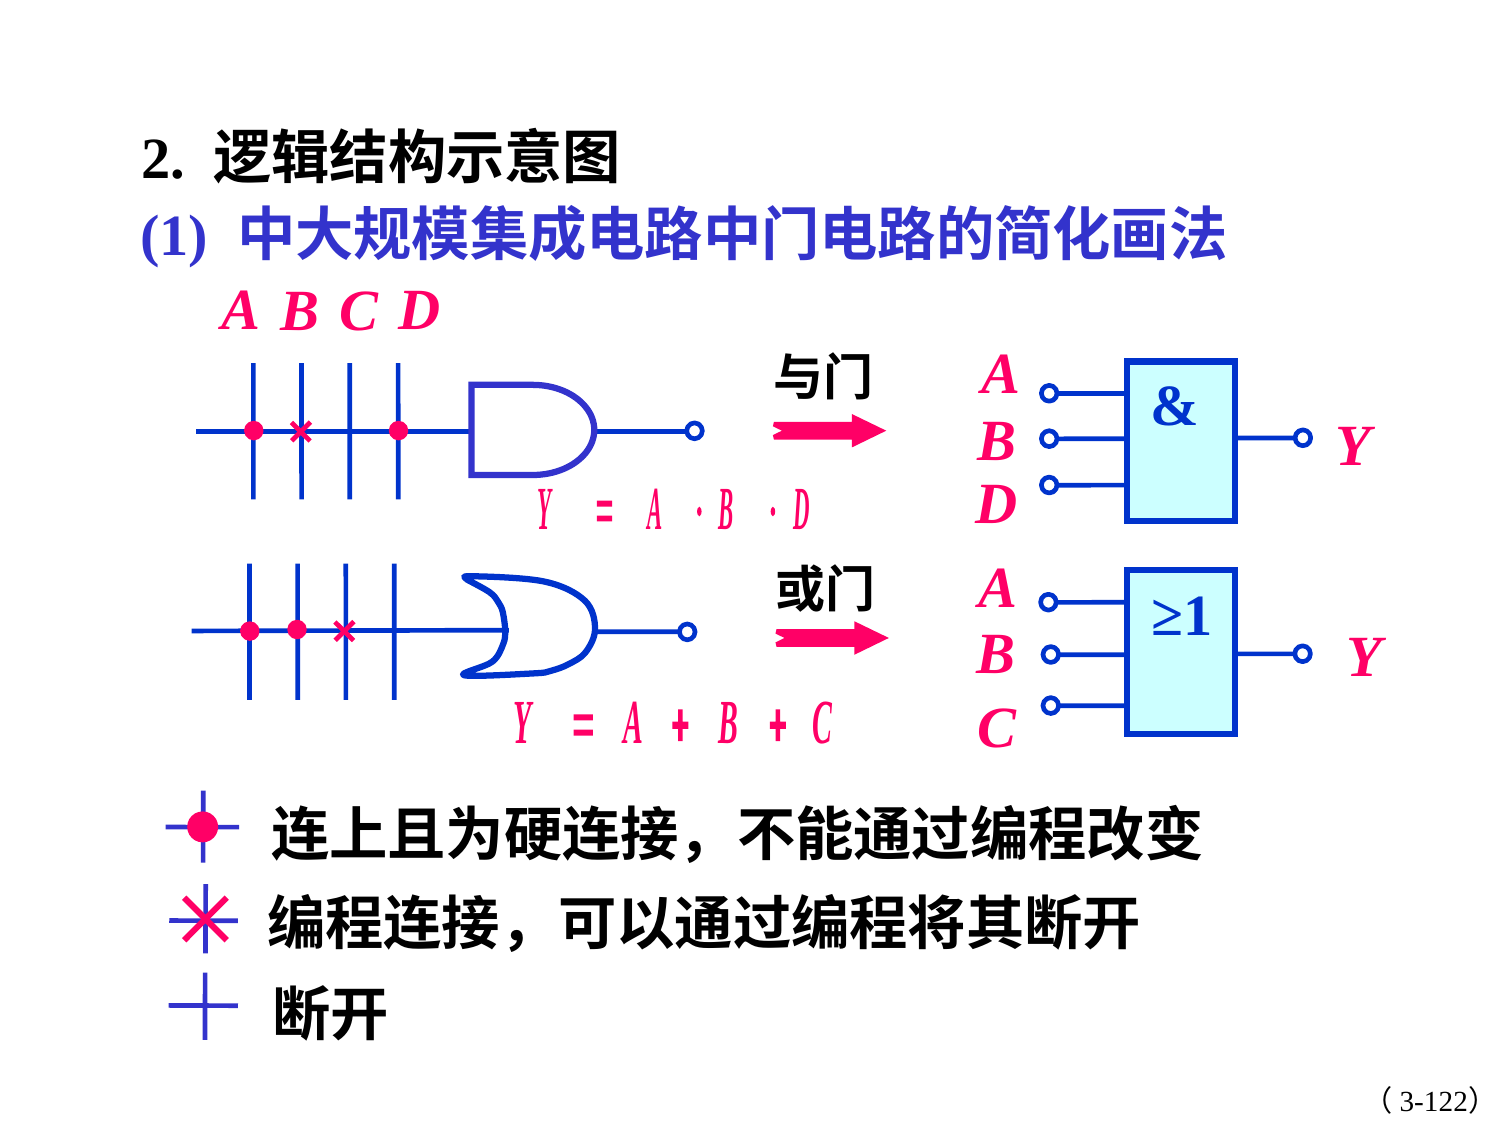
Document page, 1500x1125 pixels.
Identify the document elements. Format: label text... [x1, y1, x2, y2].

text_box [534, 472, 843, 536]
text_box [169, 858, 242, 964]
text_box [510, 686, 863, 756]
text_box (1) 中大规模集成电路中门电路的简化画法 [125, 189, 1350, 275]
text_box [165, 790, 240, 863]
text_box 连上且为硬连接，不能通过编程改变 [256, 789, 1450, 875]
text_box 断开 [257, 969, 800, 1054]
text_box [773, 417, 881, 444]
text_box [960, 328, 1390, 544]
text_box 2. 逻辑结构示意图 [126, 112, 1038, 189]
text_box [776, 625, 884, 652]
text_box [196, 362, 703, 500]
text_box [168, 972, 239, 1040]
text_box 或门 [760, 549, 962, 625]
text_box 与门 [758, 338, 960, 413]
text_box 编程连接，可以通过编程将其断开 [252, 878, 1500, 964]
slide_number （3-122） [1200, 1074, 1500, 1125]
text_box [206, 264, 452, 350]
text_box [962, 541, 1400, 767]
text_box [191, 563, 695, 701]
